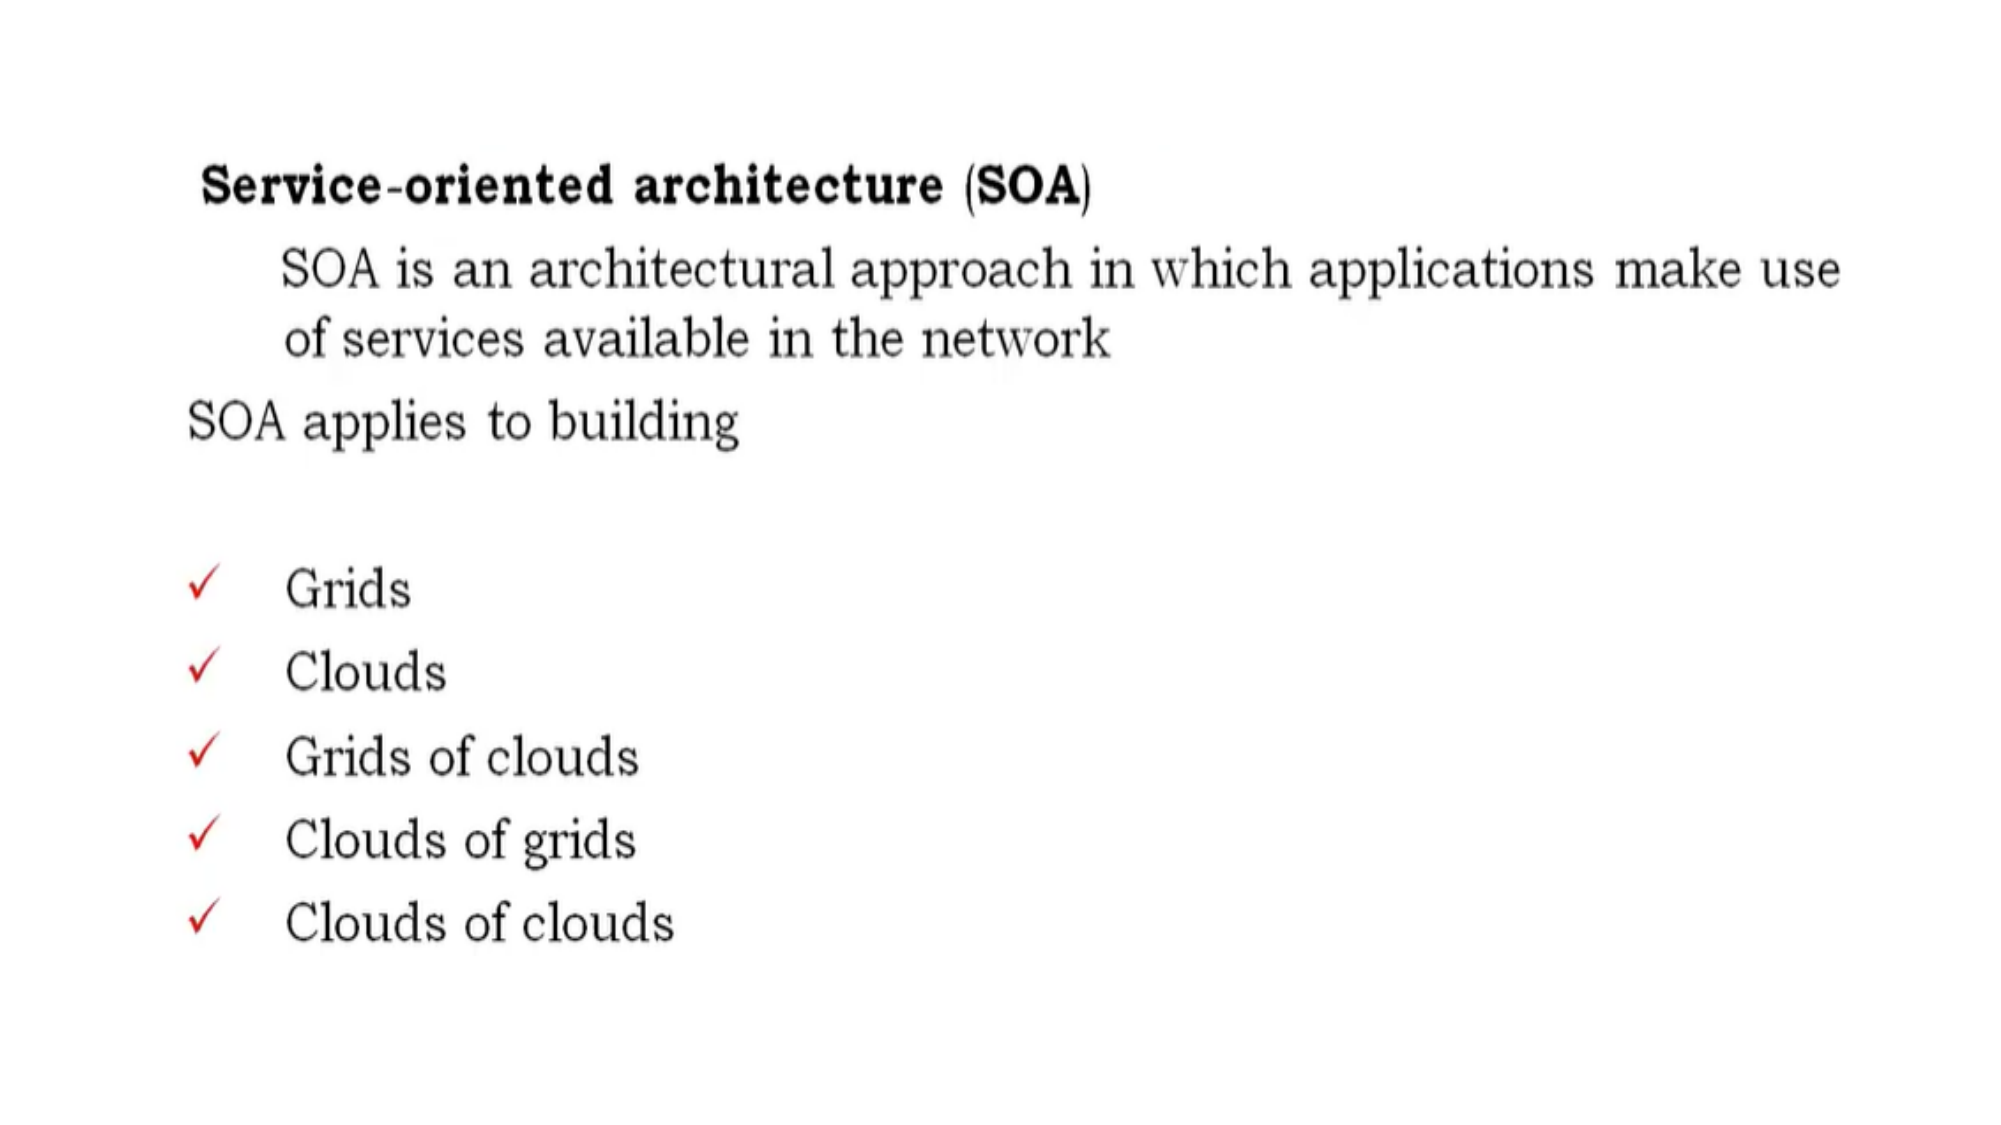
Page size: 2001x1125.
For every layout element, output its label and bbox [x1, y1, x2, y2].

list [160, 145, 1867, 956]
